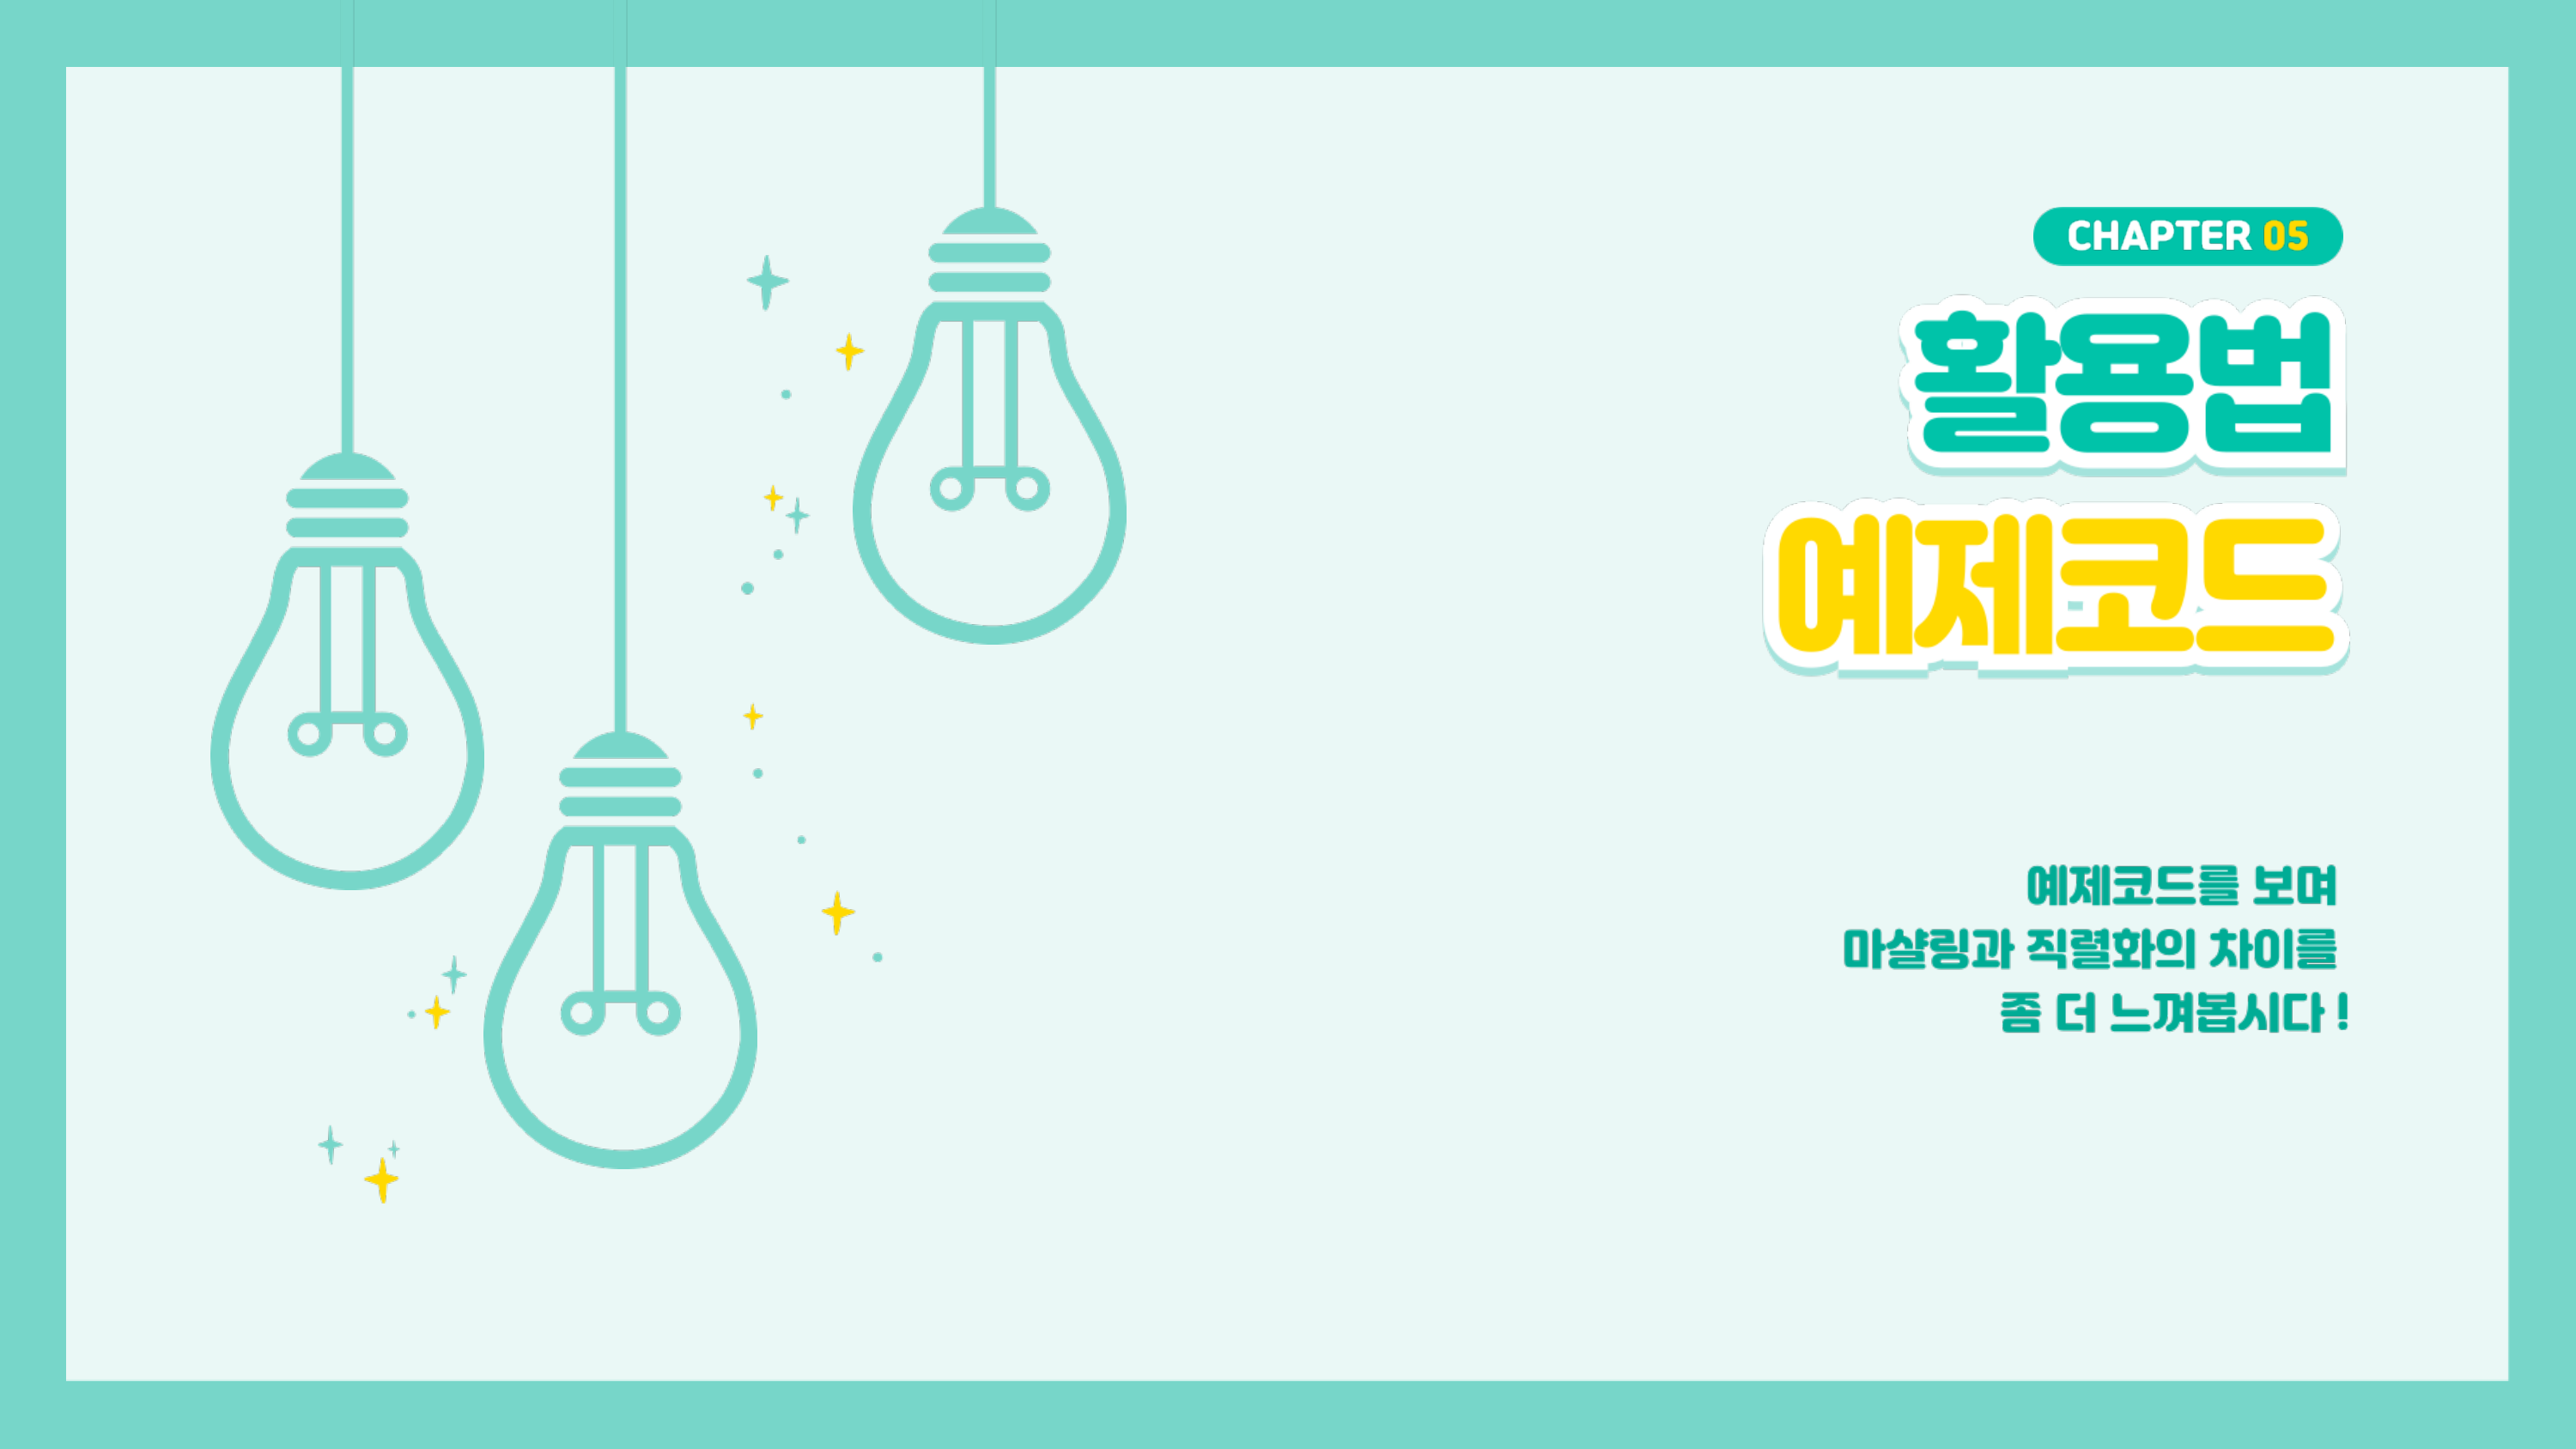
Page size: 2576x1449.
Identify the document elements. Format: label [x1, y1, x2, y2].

text_box [852, 0, 1127, 645]
text_box [726, 255, 884, 971]
text_box [483, 0, 757, 1169]
picture [1204, 58, 2576, 1270]
text_box [318, 955, 467, 1203]
text_box [210, 0, 479, 890]
text_box [65, 66, 2510, 1382]
